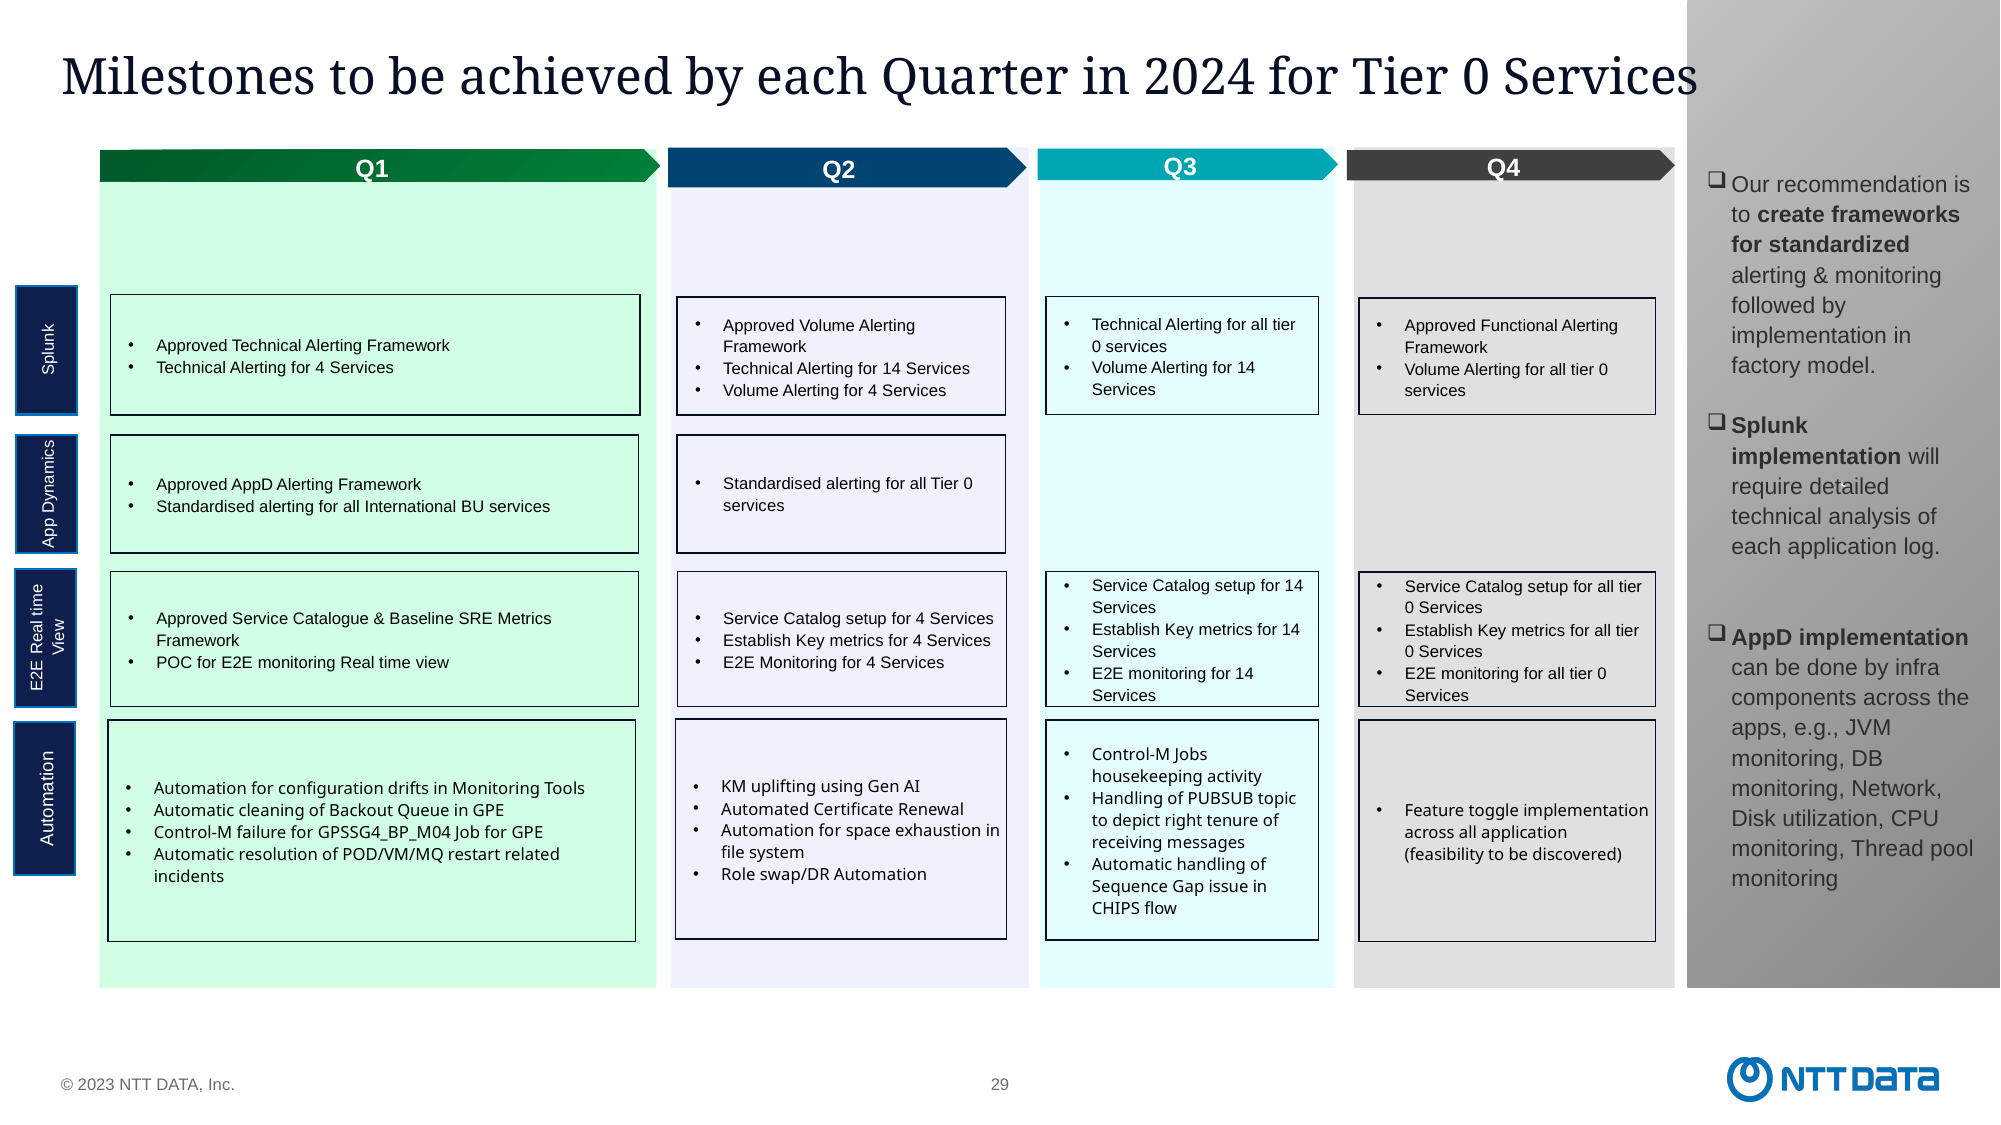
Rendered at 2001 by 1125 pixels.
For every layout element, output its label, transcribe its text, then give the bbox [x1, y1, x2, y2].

text_box Approved AppD Alerting Framework Standardised alerting for all International BU services [109, 434, 640, 554]
text_box Automation for configuration drifts in Monitoring Tools Automatic cleaning of Backout Queue in GPE Control-M failure for GPSSG4_BP_M04 Job for GPE Automatic resolution of POD/VM/MQ restart related incidents [107, 719, 637, 943]
text_box Service Catalog setup for 14 Services Establish Key metrics for 14 Services E2E monitoring for 14 Services [1045, 570, 1320, 708]
text_box Approved Technical Alerting Framework Technical Alerting for 4 Services [109, 294, 641, 416]
text_box App Dynamics [15, 434, 78, 554]
text_box ` [1687, 0, 2000, 988]
text_box Technical Alerting for all tier 0 services Volume Alerting for 14 Services [1045, 295, 1320, 415]
text_box Automation [13, 721, 76, 876]
text_box [99, 182, 657, 989]
text_box Approved Service Catalogue & Baseline SRE Metrics Framework POC for E2E monitoring Real time view [109, 571, 640, 708]
text_box Feature toggle implementation across all application (feasibility to be discovered) [1358, 719, 1656, 943]
text_box Approved Functional Alerting Framework Volume Alerting for all tier 0 services [1358, 297, 1656, 415]
text_box Q4 [1345, 149, 1677, 182]
text_box Q1 [98, 148, 662, 183]
text_box Q3 [1036, 147, 1340, 182]
text_box Approved Volume Alerting Framework Technical Alerting for 14 Services Volume Alerting for 4 Services [676, 296, 1007, 416]
text_box KM uplifting using Gen AI Automated Certificate Renewal Automation for space exhaustion in file system Role swap/DR Automation [674, 718, 1008, 940]
text_box Standardised alerting for all Tier 0 services [676, 434, 1007, 554]
text_box [670, 182, 1030, 989]
text_box Q2 [667, 146, 1029, 189]
slide_number 29 [975, 1076, 1025, 1092]
title Milestones to be achieved by each Quarter in 2024 for Tier 0 Services [60, 51, 1940, 182]
text_box Service Catalog setup for 4 Services Establish Key metrics for 4 Services E2E Monitoring for 4 Services [676, 570, 1008, 708]
text_box E2E Real time View [14, 568, 77, 708]
picture [1727, 1057, 1939, 1102]
text_box [1353, 182, 1676, 989]
text_box Service Catalog setup for all tier 0 Services Establish Key metrics for all tier 0 Services E2E monitoring for all tier 0 Services [1358, 571, 1656, 707]
text_box [1039, 182, 1336, 989]
text_box Control-M Jobs housekeeping activity Handling of PUBSUB topic to depict right tenure of receiving messages Automatic handling of Sequence Gap issue in CHIPS flow [1045, 719, 1320, 941]
text_box Our recommendation is to create frameworks for standardized alerting & monitoring followed by implementation in factory model. Splunk implementation will require detailed technical analysis of each application log. AppD implementation can be done by infra components across the apps, e.g., JVM monitoring, DB monitoring, Network, Disk utilization, CPU monitoring, Thread pool monitoring [1692, 132, 1999, 969]
text_box Splunk [15, 285, 78, 416]
